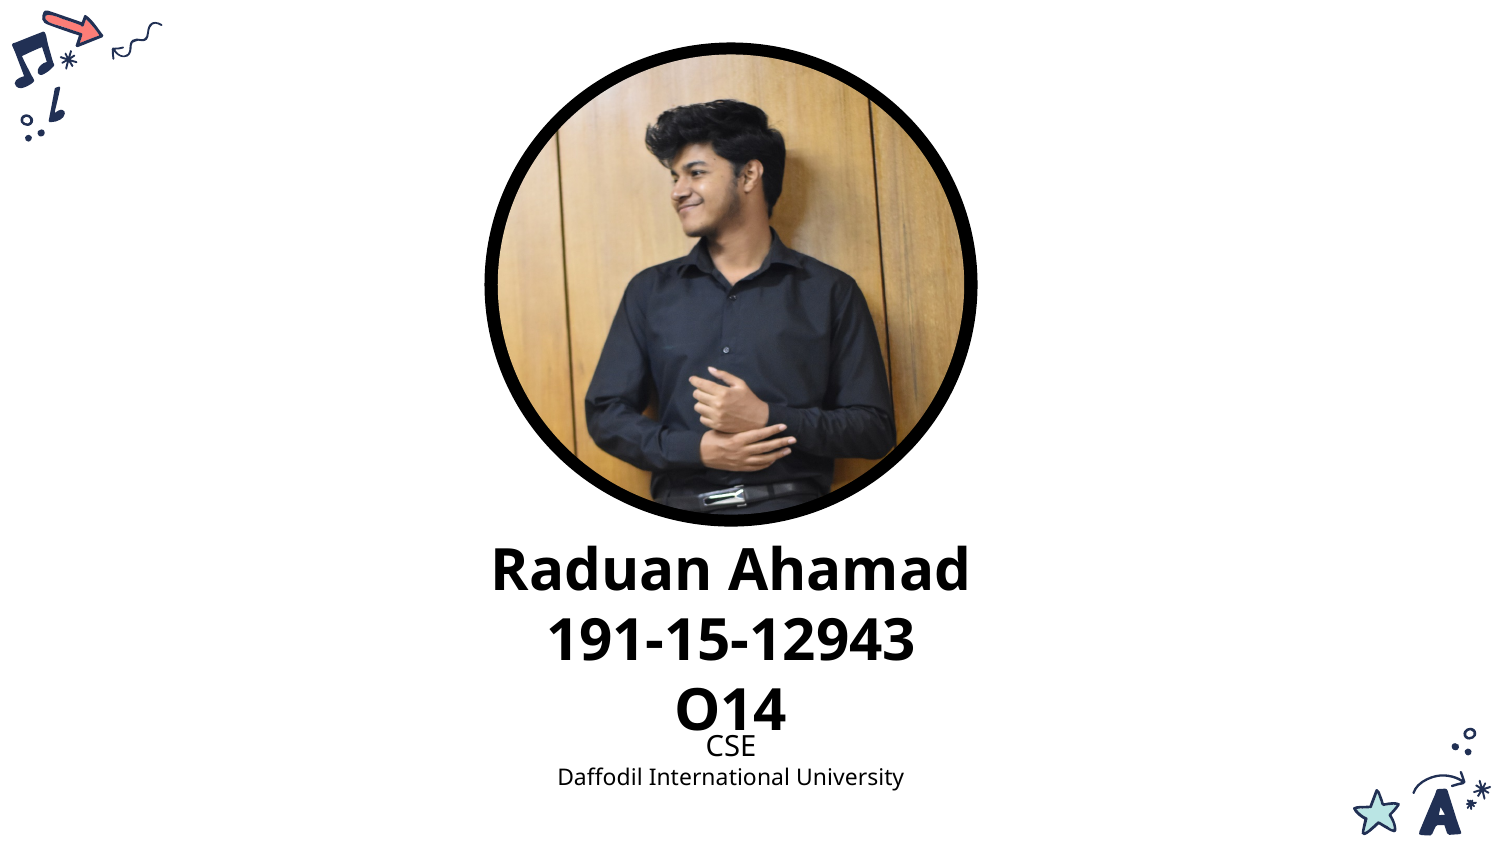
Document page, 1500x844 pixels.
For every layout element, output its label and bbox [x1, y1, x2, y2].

text_box [434, 524, 1028, 802]
text_box [484, 42, 978, 527]
